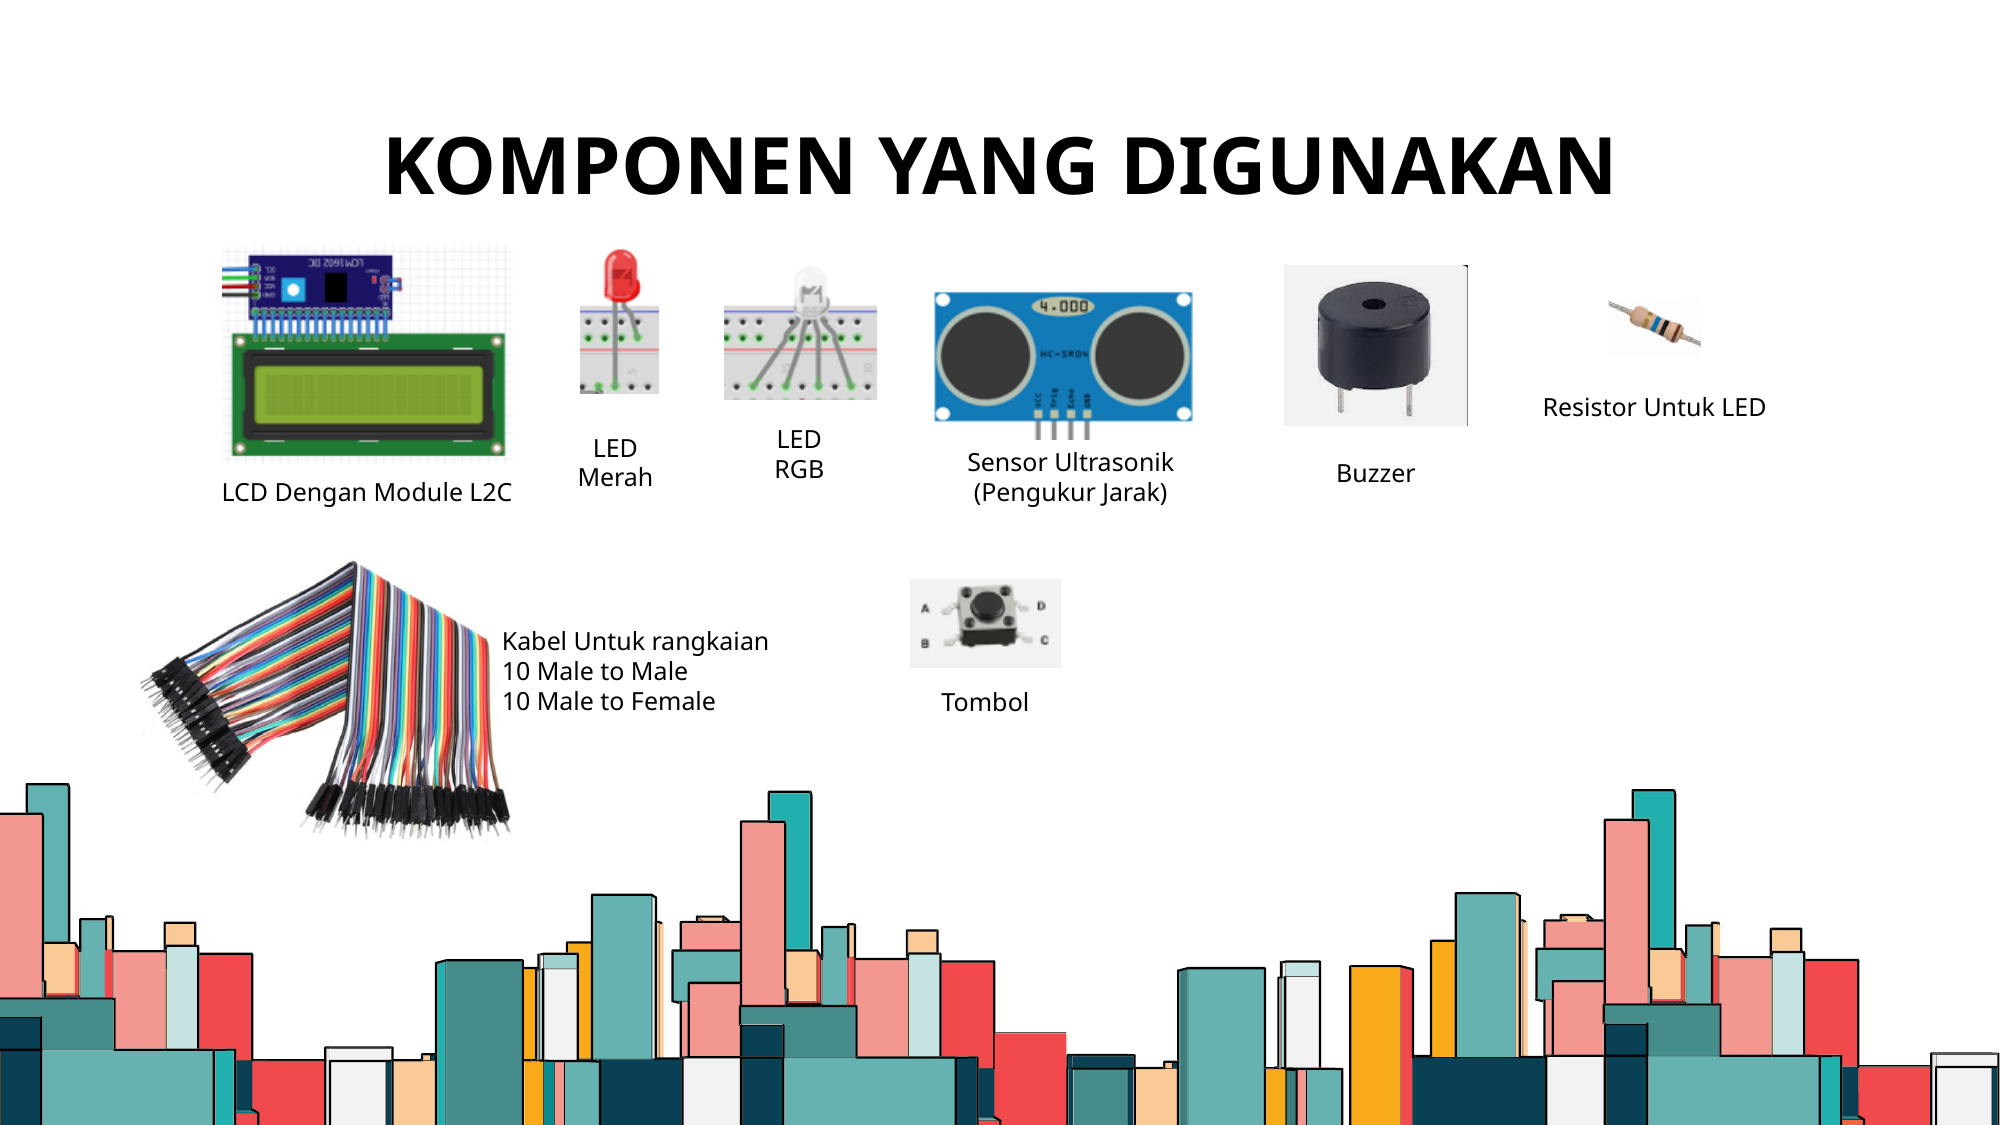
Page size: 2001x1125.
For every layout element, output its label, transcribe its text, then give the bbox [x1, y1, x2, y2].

picture [916, 269, 1218, 440]
picture [1608, 297, 1701, 355]
text_box Buzzer [1321, 450, 1431, 496]
text_box Kabel Untuk rangkaian 10 Male to Male 10 Male to Female [513, 617, 785, 723]
text_box LCD Dengan Module L2C [206, 468, 528, 514]
picture [1284, 265, 1468, 426]
text_box Tombol [926, 679, 1045, 724]
title Komponen yang digunakan [154, 60, 1847, 278]
text_box LED Merah [562, 424, 669, 500]
picture [222, 245, 513, 464]
text_box Sensor Ultrasonik (Pengukur Jarak) [952, 440, 1190, 515]
picture [580, 244, 659, 394]
picture [140, 536, 513, 856]
picture [724, 244, 877, 400]
picture [909, 579, 1062, 668]
text_box Resistor Untuk LED [1527, 384, 1782, 429]
text_box LED RGB [759, 415, 840, 491]
